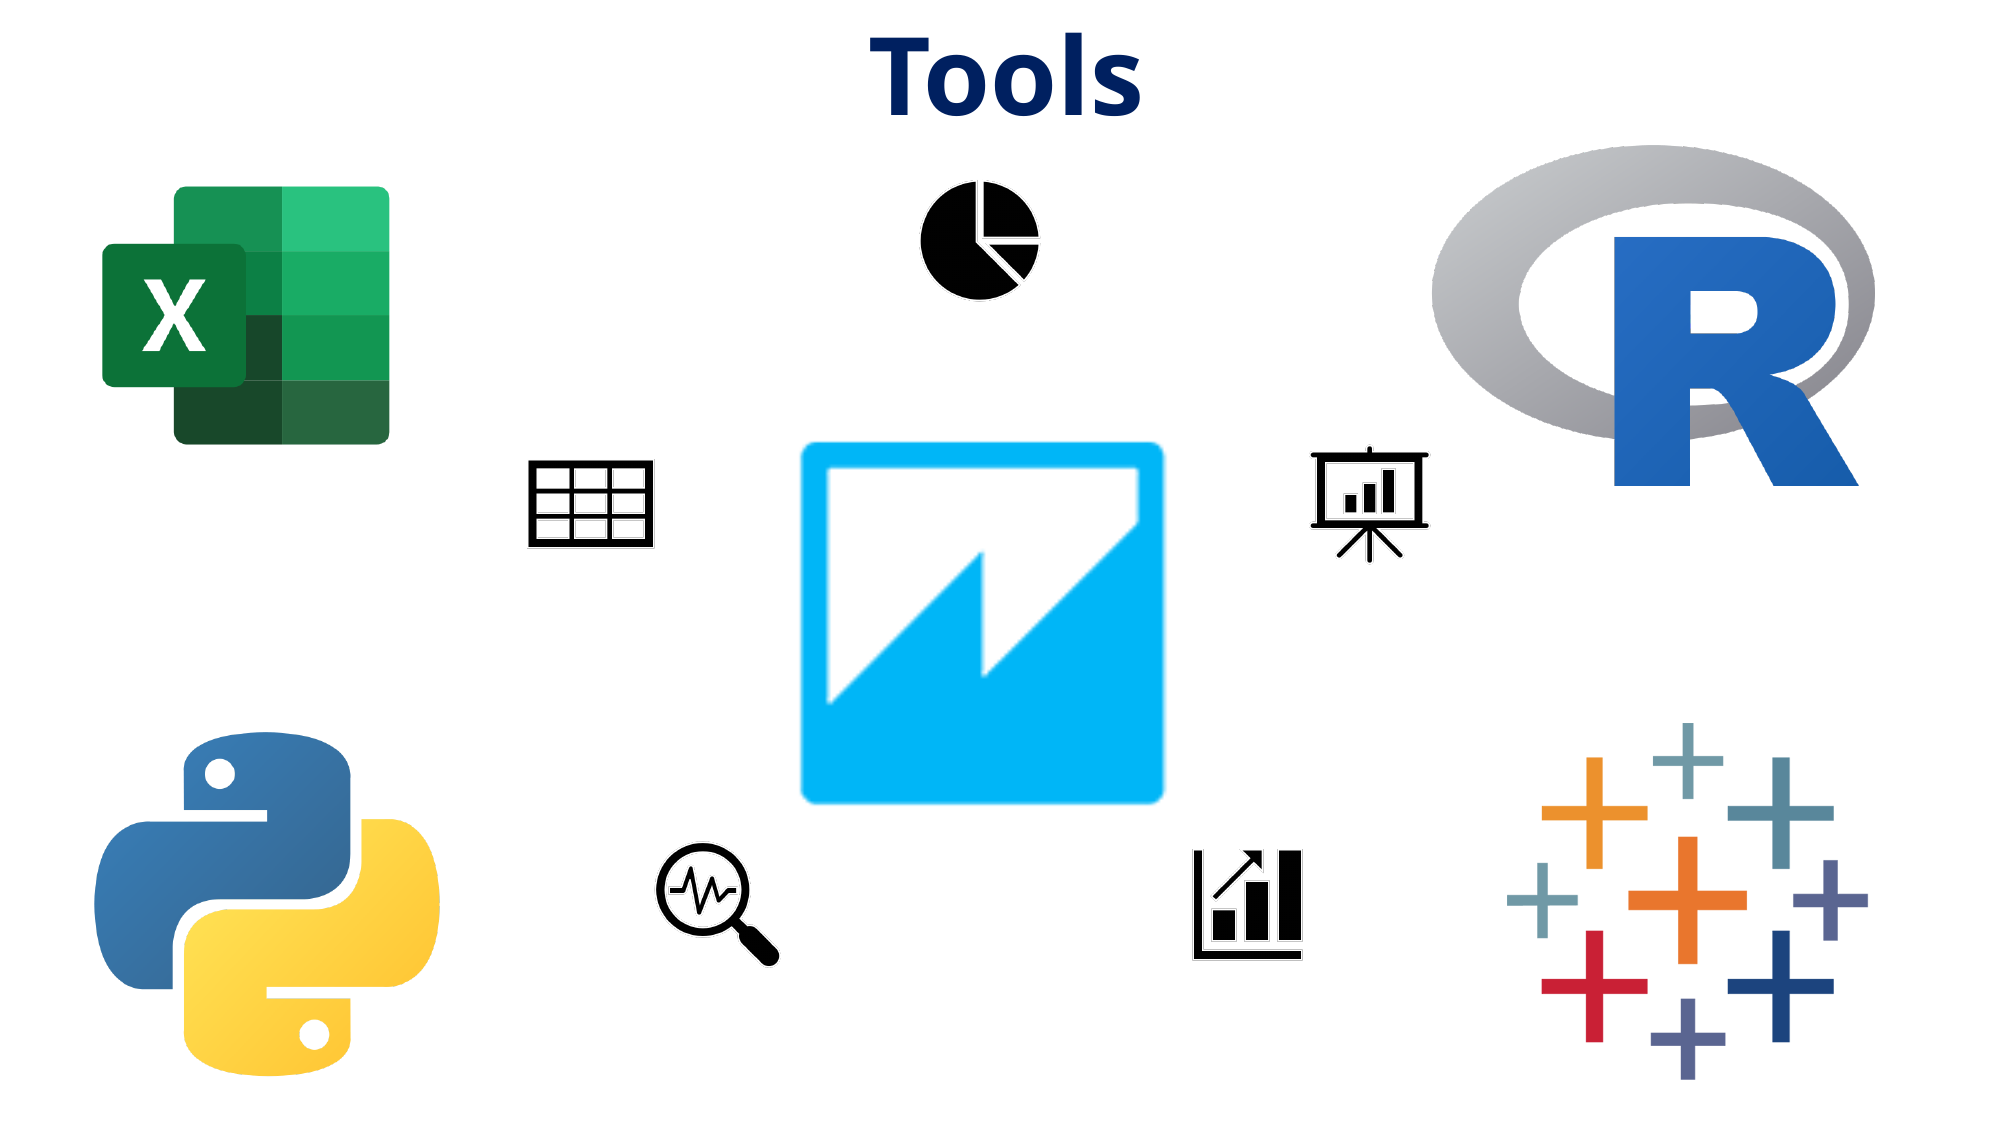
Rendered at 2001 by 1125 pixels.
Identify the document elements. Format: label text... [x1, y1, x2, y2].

picture [904, 165, 1055, 316]
picture [515, 428, 666, 579]
picture [1431, 682, 1931, 1125]
picture [73, 143, 418, 488]
title Tools [155, 0, 1881, 174]
picture [94, 732, 440, 1077]
picture [643, 409, 1322, 980]
picture [1294, 143, 1876, 579]
